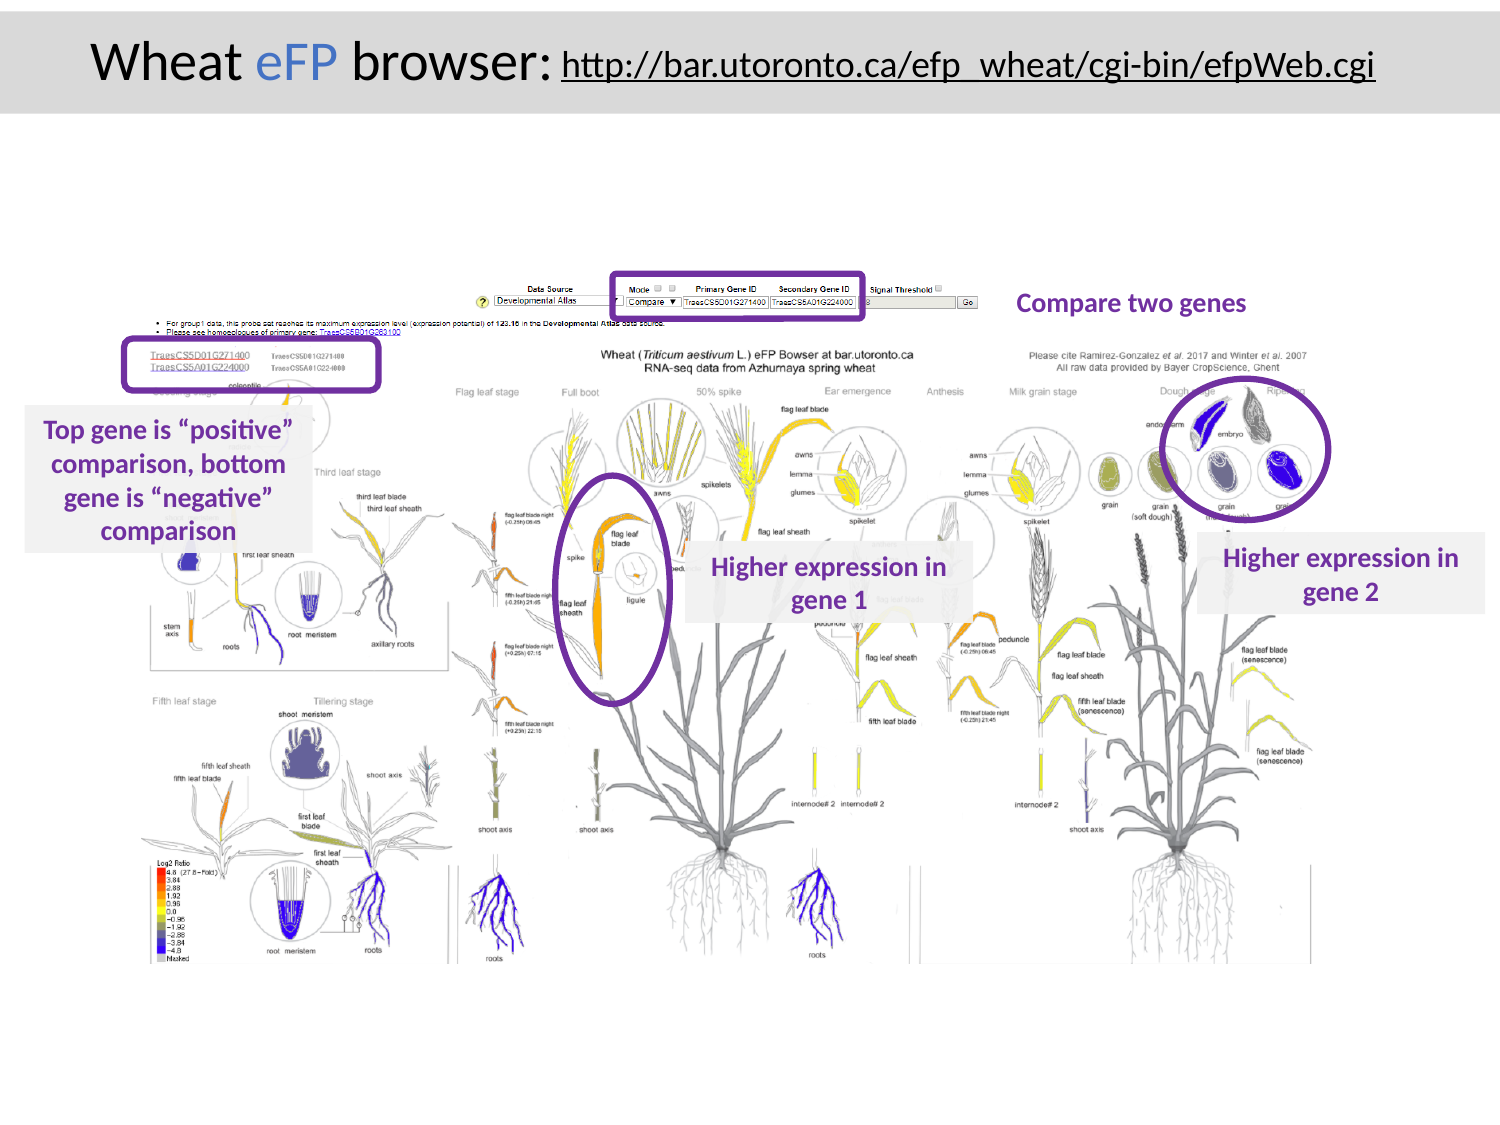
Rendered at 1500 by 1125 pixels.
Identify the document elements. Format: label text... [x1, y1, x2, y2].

text_box http://bar.utoronto.ca/efp_wheat/cgi-bin/efpWeb.cgi [432, 32, 1500, 93]
text_box Wheat eFP browser: [75, 17, 581, 100]
text_box [122, 337, 139, 392]
text_box [0, 10, 1500, 115]
text_box [1326, 429, 1330, 470]
picture [139, 273, 1326, 964]
text_box Higher expression in gene 2 [1326, 531, 1486, 615]
text_box Compare two genes [905, 269, 1359, 333]
text_box Top gene is “positive” comparison, bottom gene is “negative” comparison [24, 404, 139, 554]
